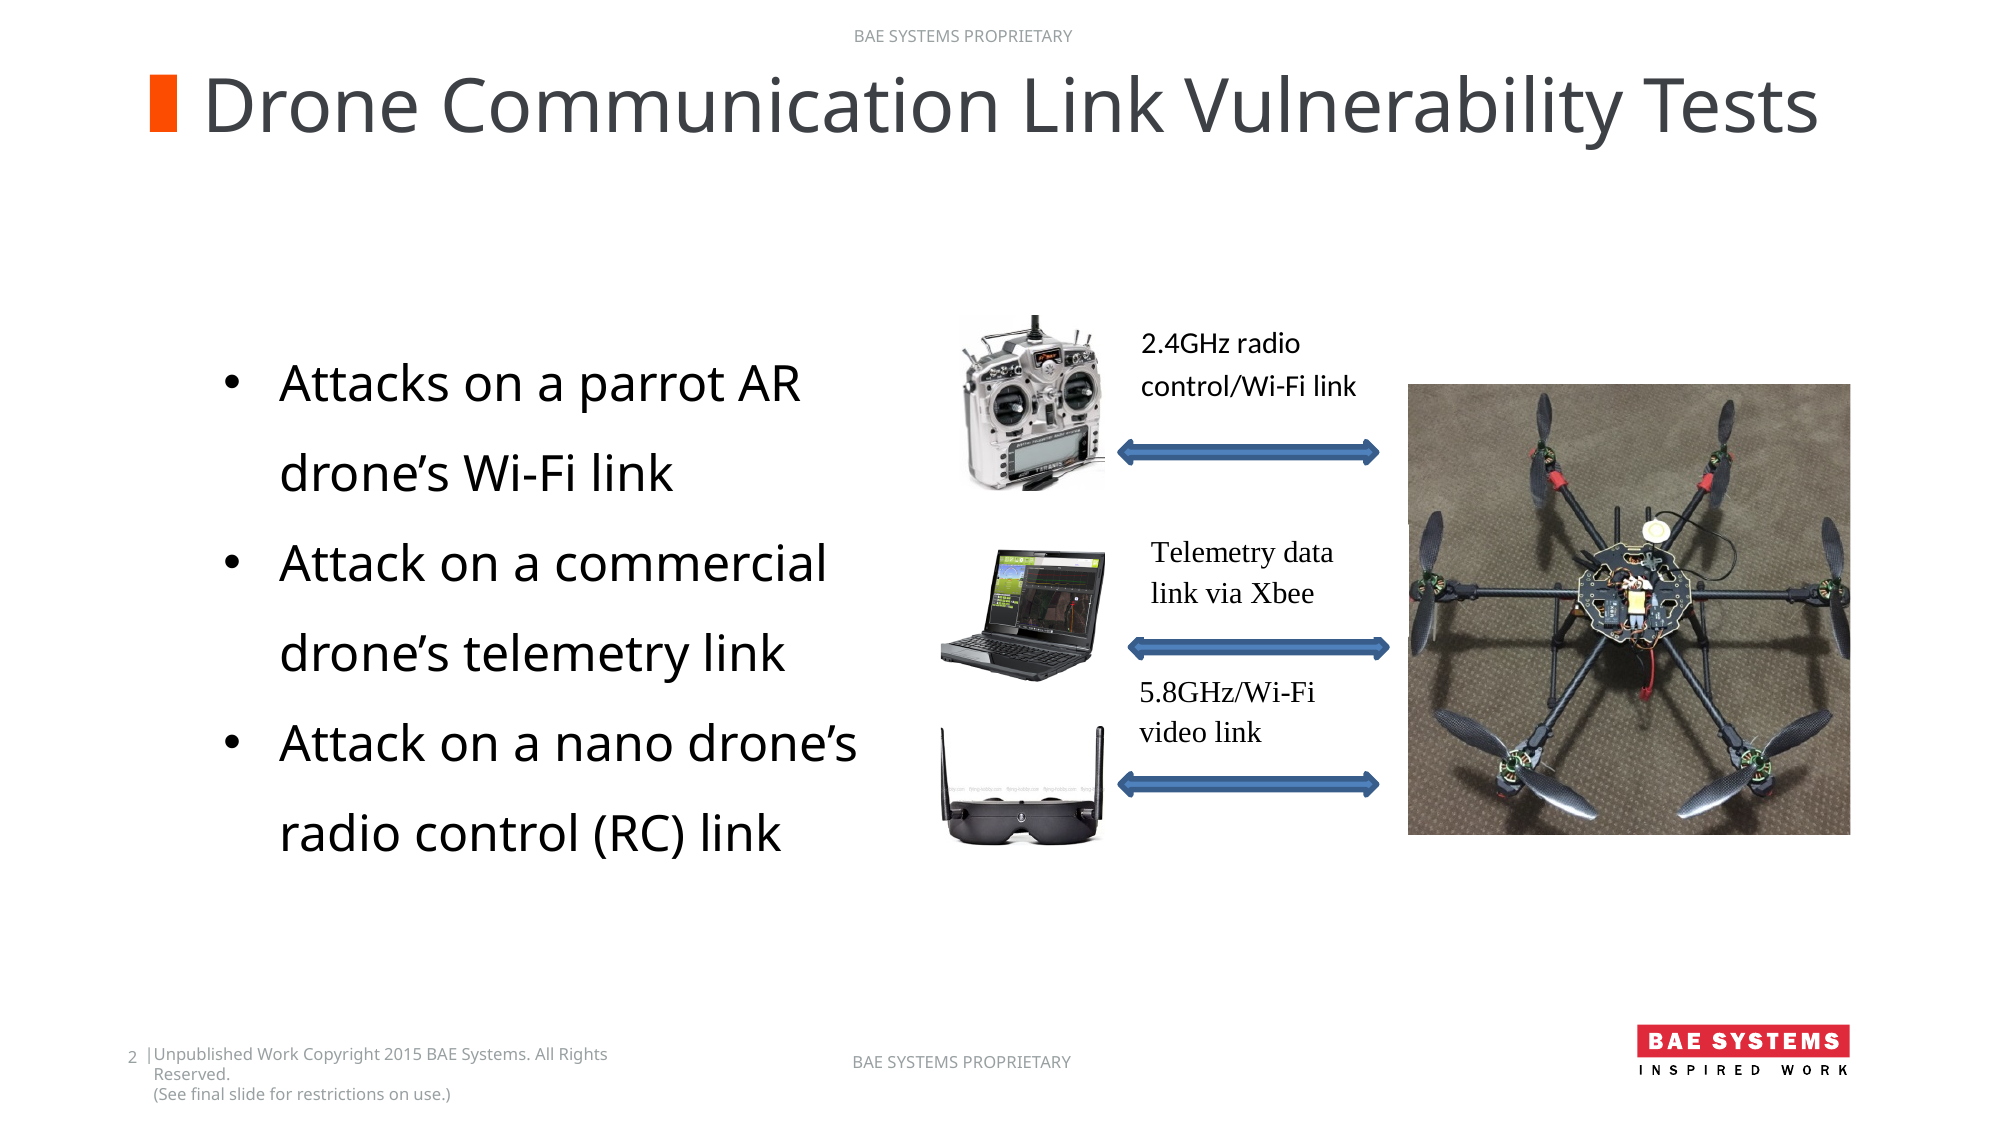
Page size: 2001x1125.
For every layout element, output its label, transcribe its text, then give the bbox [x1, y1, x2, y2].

title Drone Communication Link Vulnerability Tests [202, 70, 1851, 149]
text_box Attacks on a parrot AR drone’s Wi-Fi link Attack on a commercial drone’s telemetry link Attack on a nano drone’s radio control (RC) link [208, 314, 930, 945]
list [940, 314, 1851, 856]
